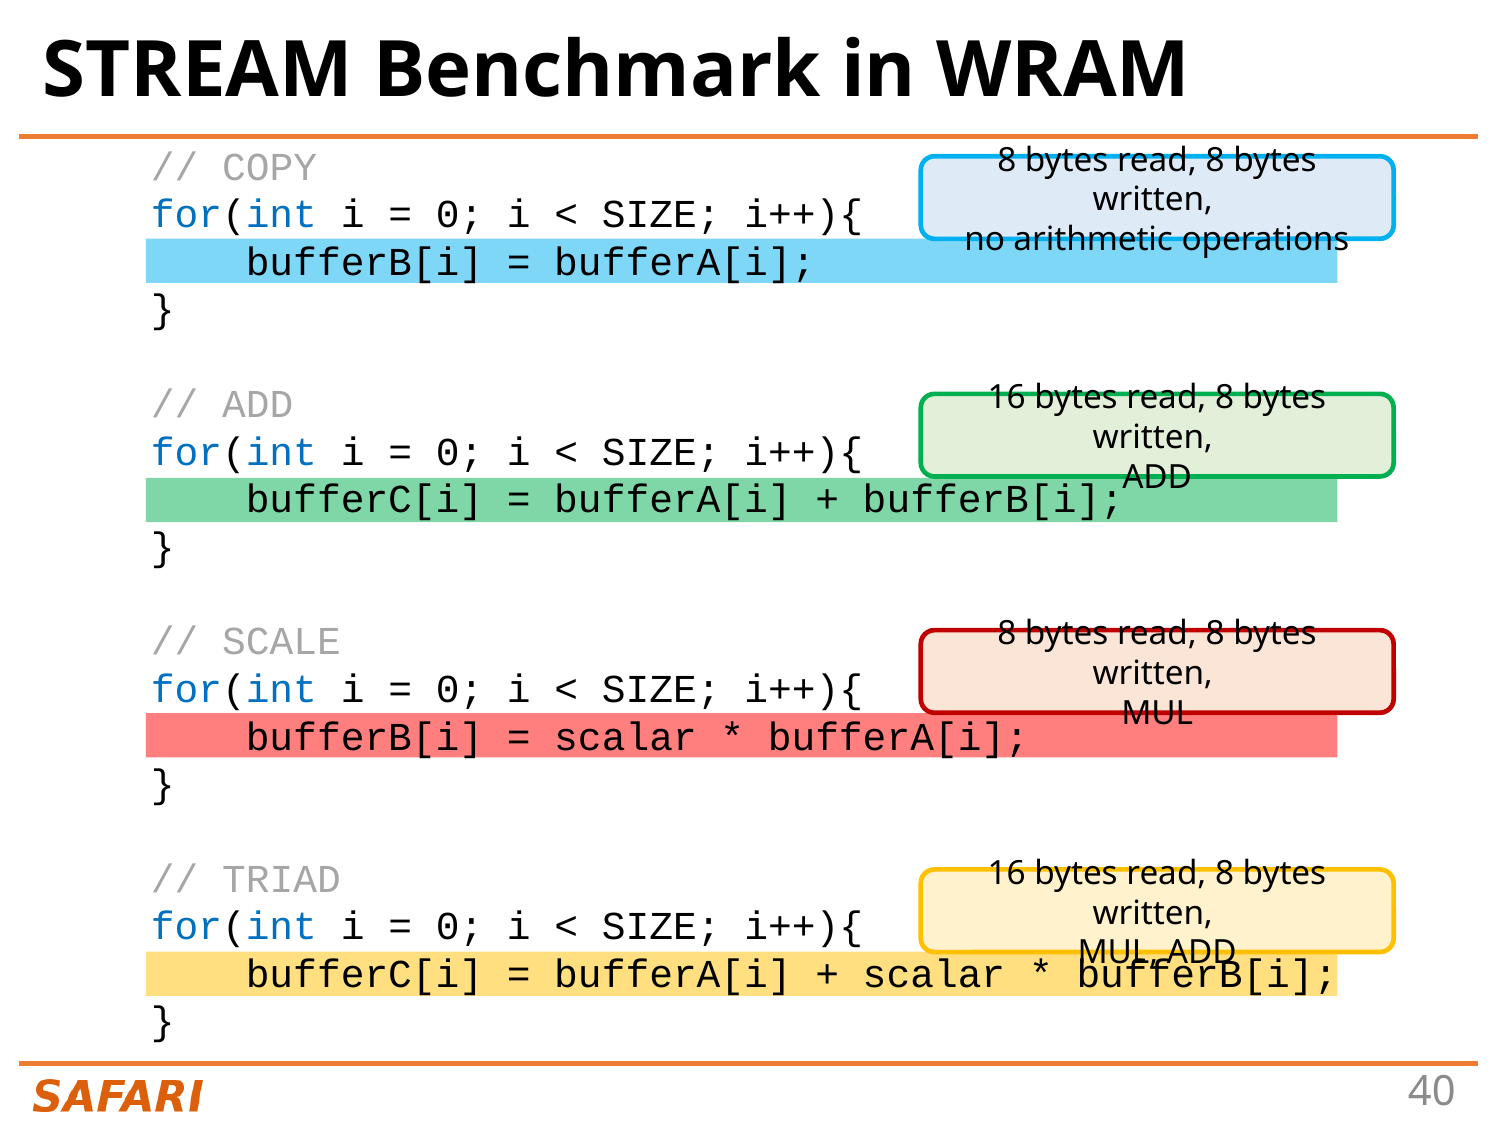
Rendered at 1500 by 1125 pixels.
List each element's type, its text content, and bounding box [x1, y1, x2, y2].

text_box // COPY for(int i = 0; i < SIZE; i++){ bufferB[i] = bufferA[i]; } // ADD for(int i = 0; i < SIZE; i++){ bufferC[i] = bufferA[i] + bufferB[i]; } // SCALE for(int i = 0; i < SIZE; i++){ bufferB[i] = scalar * bufferA[i]; } // TRIAD for(int i = 0; i < SIZE; i++){ bufferC[i] = bufferA[i] + scalar * bufferB[i]; } [136, 133, 1354, 1051]
text_box 16 bytes read, 8 bytes written, MUL, ADD [1354, 868, 1395, 954]
picture [31, 1070, 209, 1122]
text_box 16 bytes read, 8 bytes written, ADD [1354, 392, 1395, 478]
title STREAM Benchmark in WRAM [27, 21, 1487, 122]
text_box 8 bytes read, 8 bytes written, no arithmetic operations [1354, 155, 1395, 240]
text_box 8 bytes read, 8 bytes written, MUL [1354, 629, 1395, 714]
